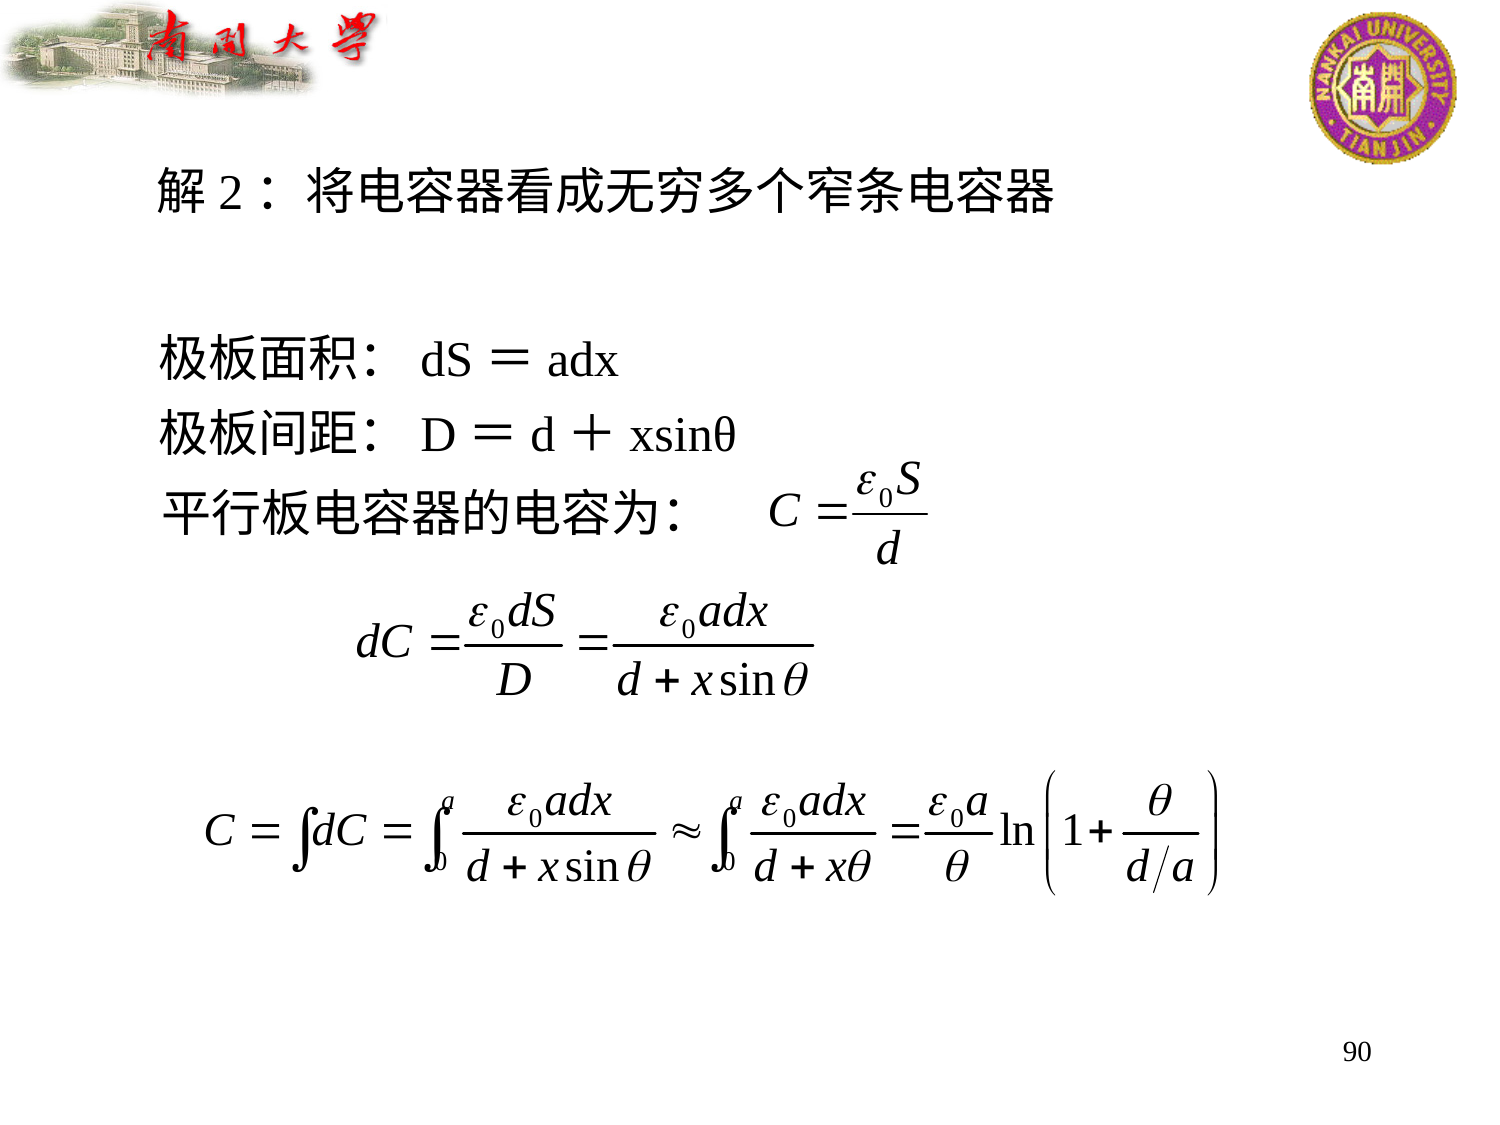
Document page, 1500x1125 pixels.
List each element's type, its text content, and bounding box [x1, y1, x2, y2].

picture [0, 0, 388, 100]
picture [1262, 0, 1500, 178]
text_box 解2：将电容器看成无穷多个窄条电容器 [141, 137, 1294, 227]
slide_number 90 [1074, 1024, 1388, 1101]
text_box 极板面积：dS＝adx 极板间距：D＝d＋xsinθ [143, 303, 894, 469]
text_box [197, 759, 1232, 908]
text_box 平行板电容器的电容为： [146, 474, 727, 550]
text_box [761, 448, 938, 576]
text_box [348, 580, 823, 707]
